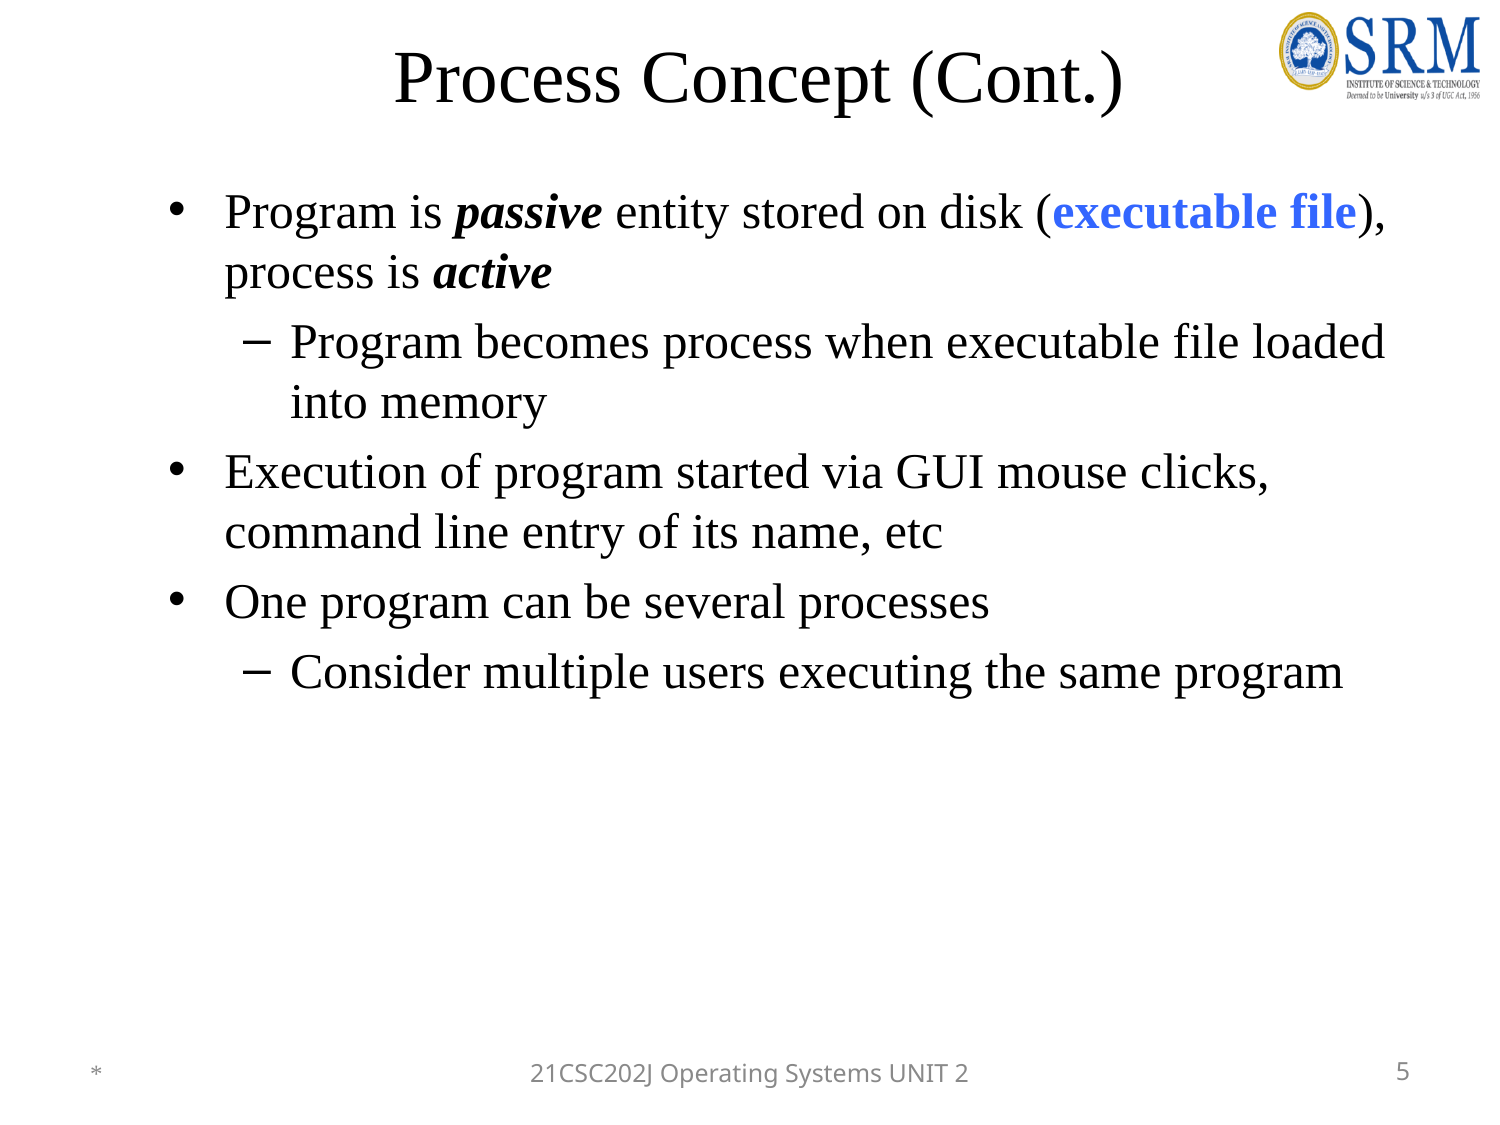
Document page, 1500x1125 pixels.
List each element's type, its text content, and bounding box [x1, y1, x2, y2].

text_box 21CSC202J Operating Systems UNIT 2 [512, 1042, 988, 1103]
list Program is passive entity stored on disk (executable file), process is active Program becomes process when executable file loaded into memory Execution of program started via GUI mouse clicks, command line entry of its name, etc One program can be several processes Consider multiple users executing the same program [153, 170, 1441, 956]
text_box * [75, 1042, 425, 1103]
title Process Concept (Cont.) [258, 25, 1261, 121]
picture [1279, 12, 1480, 100]
text_box 5 [1074, 1042, 1425, 1103]
